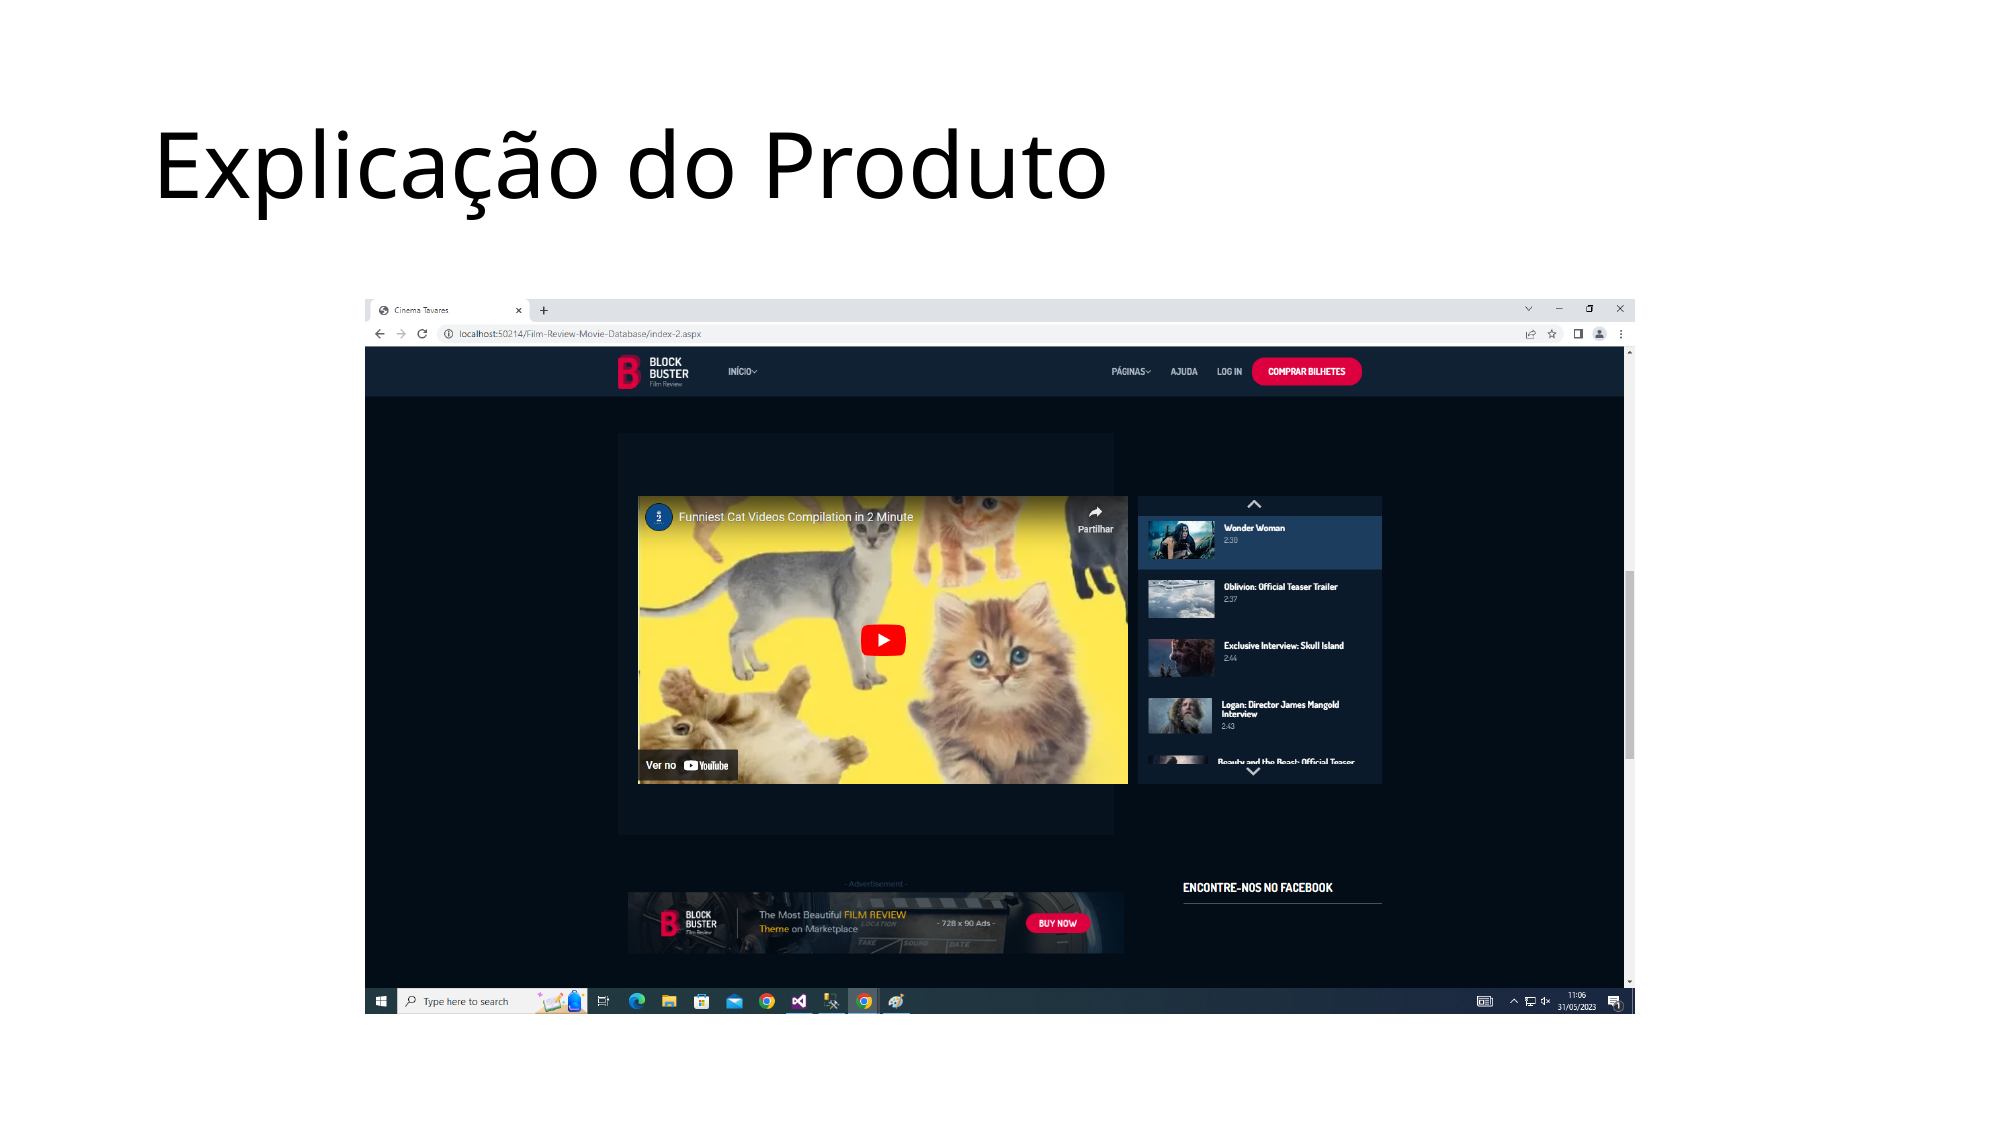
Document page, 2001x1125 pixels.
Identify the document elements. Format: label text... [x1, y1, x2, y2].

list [365, 299, 1635, 1014]
title Explicação do Produto [137, 59, 1863, 278]
